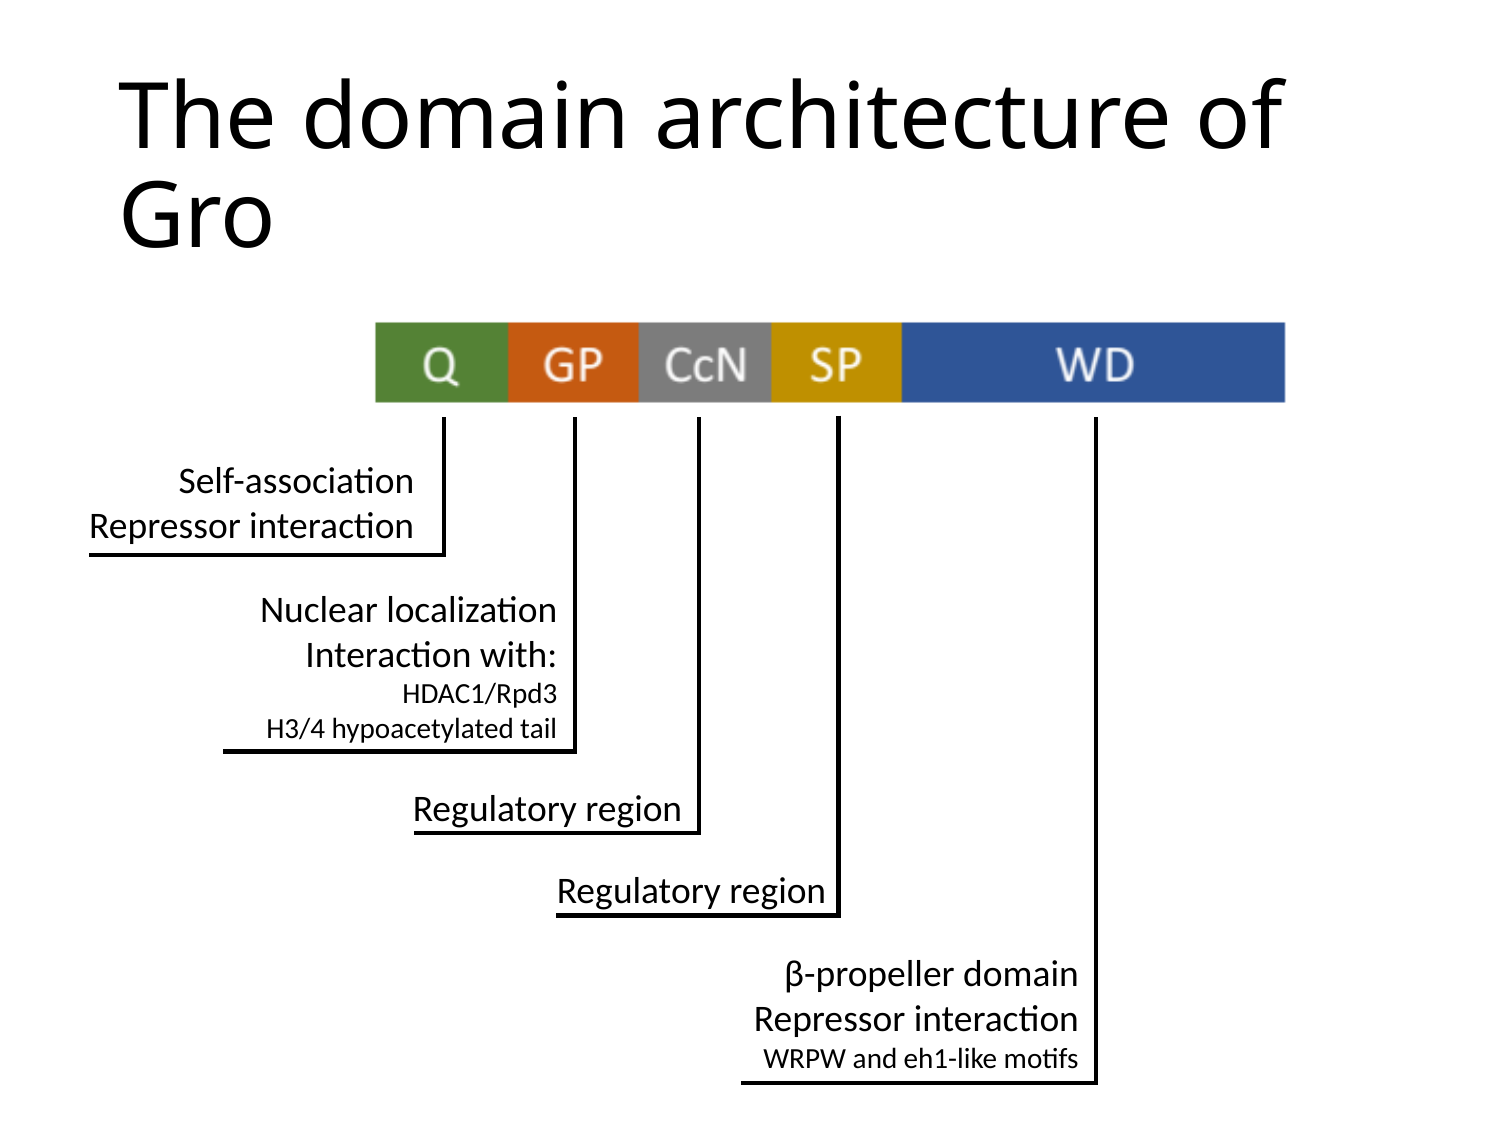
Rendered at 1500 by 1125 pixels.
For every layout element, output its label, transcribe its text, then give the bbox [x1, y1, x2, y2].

text_box [413, 418, 700, 834]
text_box Self-association Repressor interaction [74, 449, 359, 554]
text_box [88, 418, 445, 556]
text_box Regulatory region [541, 858, 829, 919]
text_box [741, 418, 1097, 1084]
title The domain architecture of Gro [103, 59, 1397, 278]
text_box Regulatory region [397, 776, 601, 836]
text_box β-propeller domain Repressor interaction WRPW and eh1-like motifs [738, 941, 816, 1082]
picture [362, 296, 1296, 418]
text_box [556, 418, 839, 917]
text_box [223, 418, 576, 753]
text_box Nuclear localization Interaction with: HDAC1/Rpd3 H3/4 hypoacetylated tail [245, 577, 405, 729]
